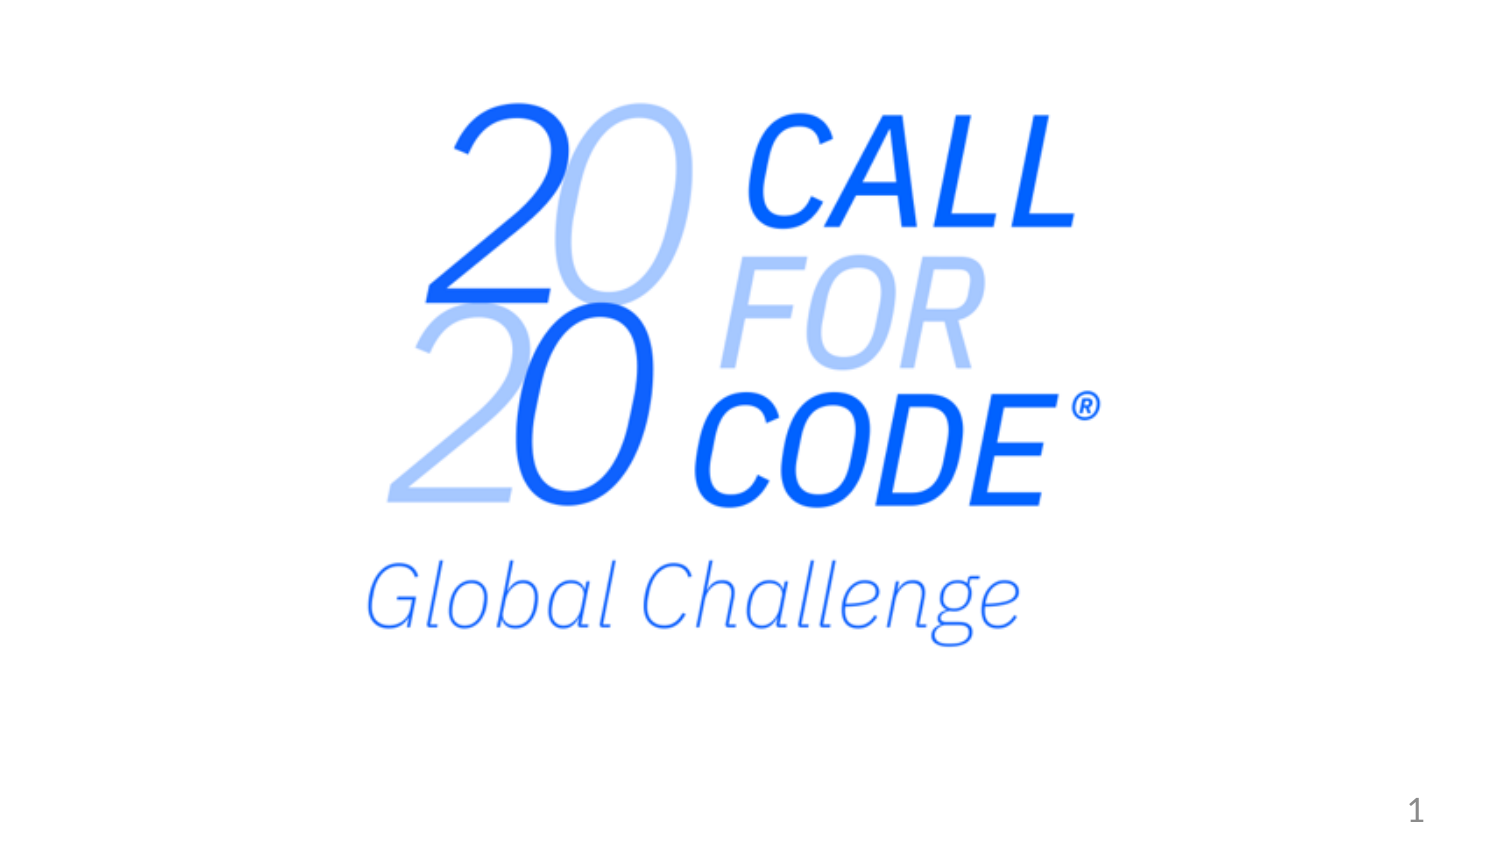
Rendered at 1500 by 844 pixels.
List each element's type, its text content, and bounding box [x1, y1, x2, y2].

slide_number 1 [1080, 784, 1425, 827]
picture [341, 80, 1133, 670]
